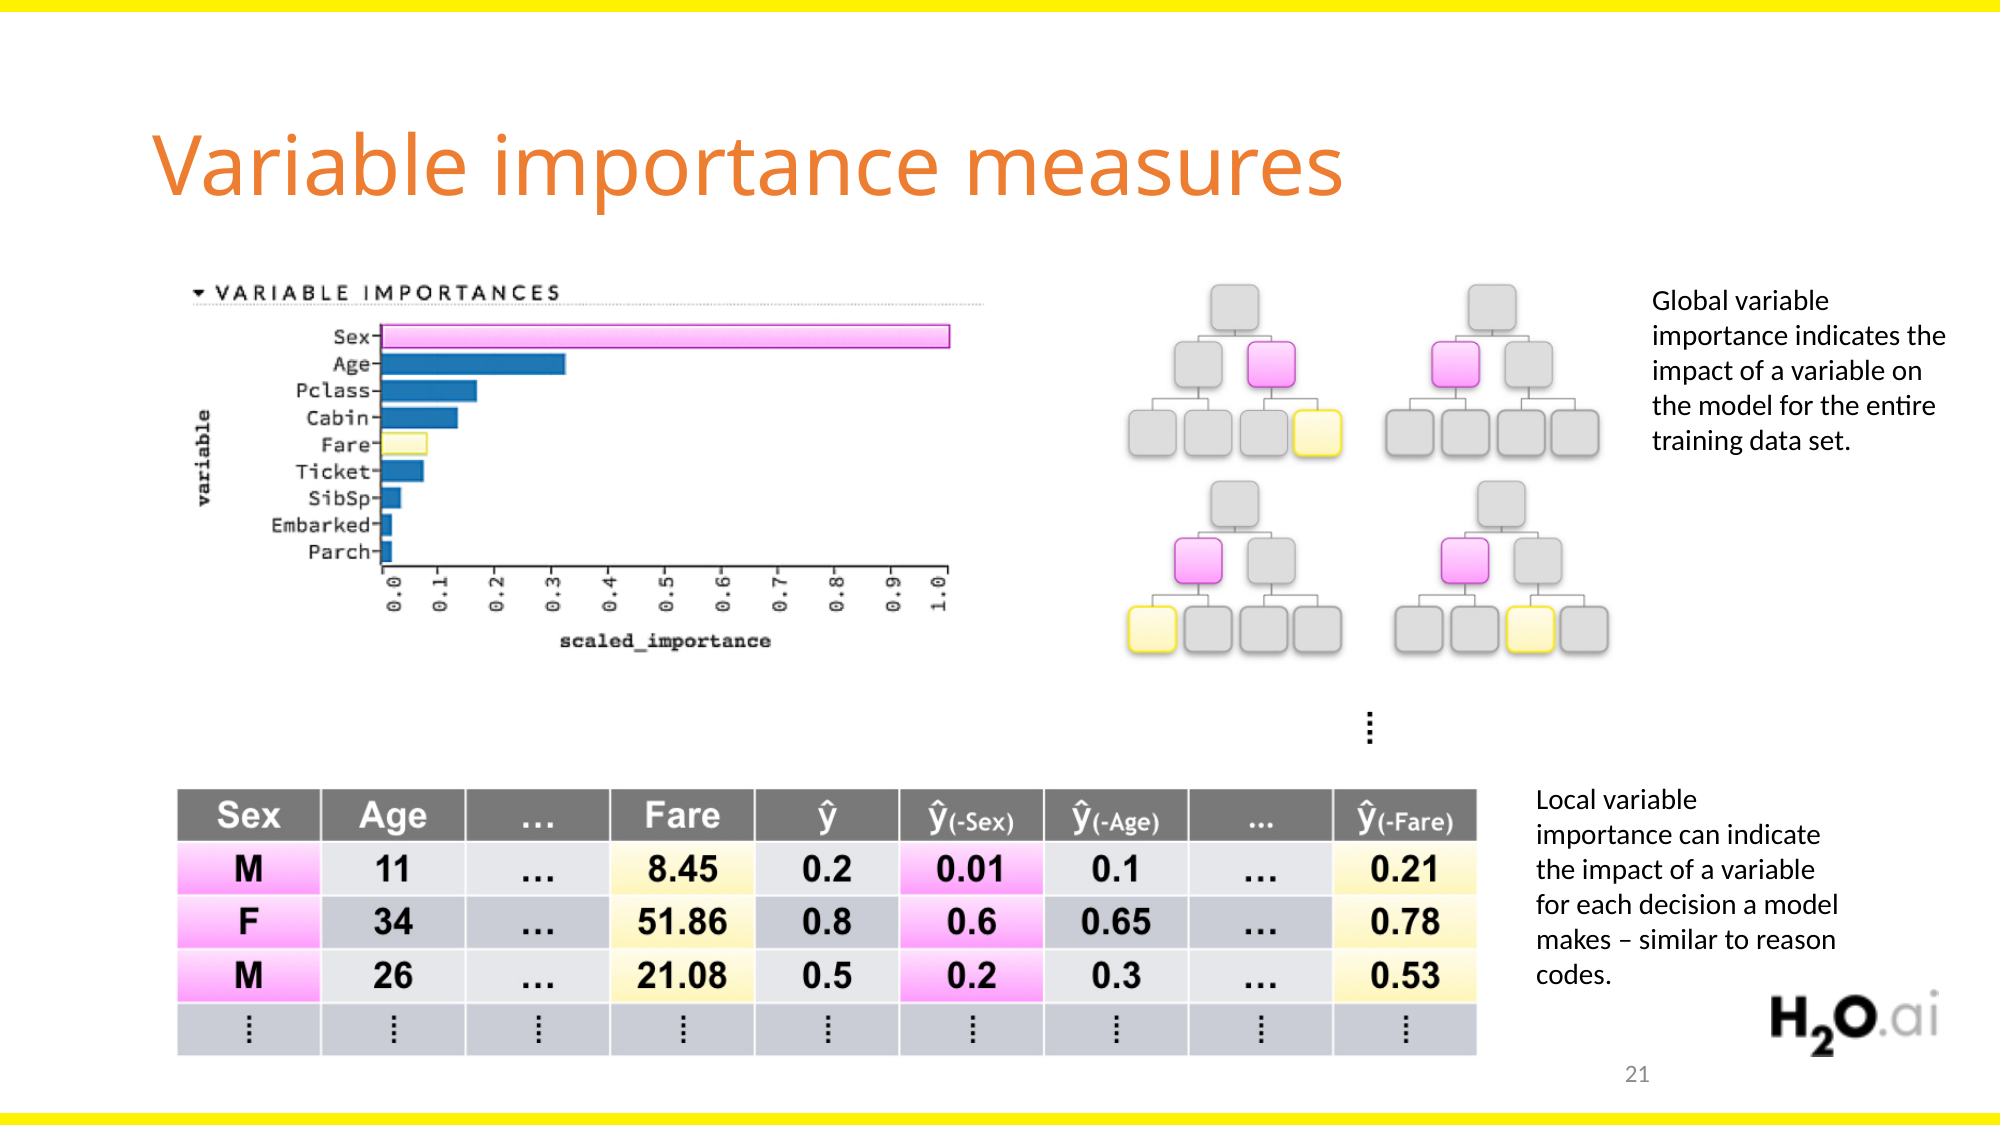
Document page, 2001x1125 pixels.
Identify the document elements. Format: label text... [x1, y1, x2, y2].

text_box [0, 0, 2000, 13]
text_box Local variable importance can indicate the impact of a variable for each decision a model makes – similar to reason codes. [1521, 773, 1855, 998]
picture [137, 225, 1661, 1065]
picture [1771, 989, 1939, 1057]
slide_number 21 [1412, 1042, 1863, 1103]
text_box [0, 1112, 2000, 1125]
title Variable importance measures [137, 59, 1863, 274]
text_box Global variable importance indicates the impact of a variable on the model for the entire training data set. [1661, 274, 1971, 464]
